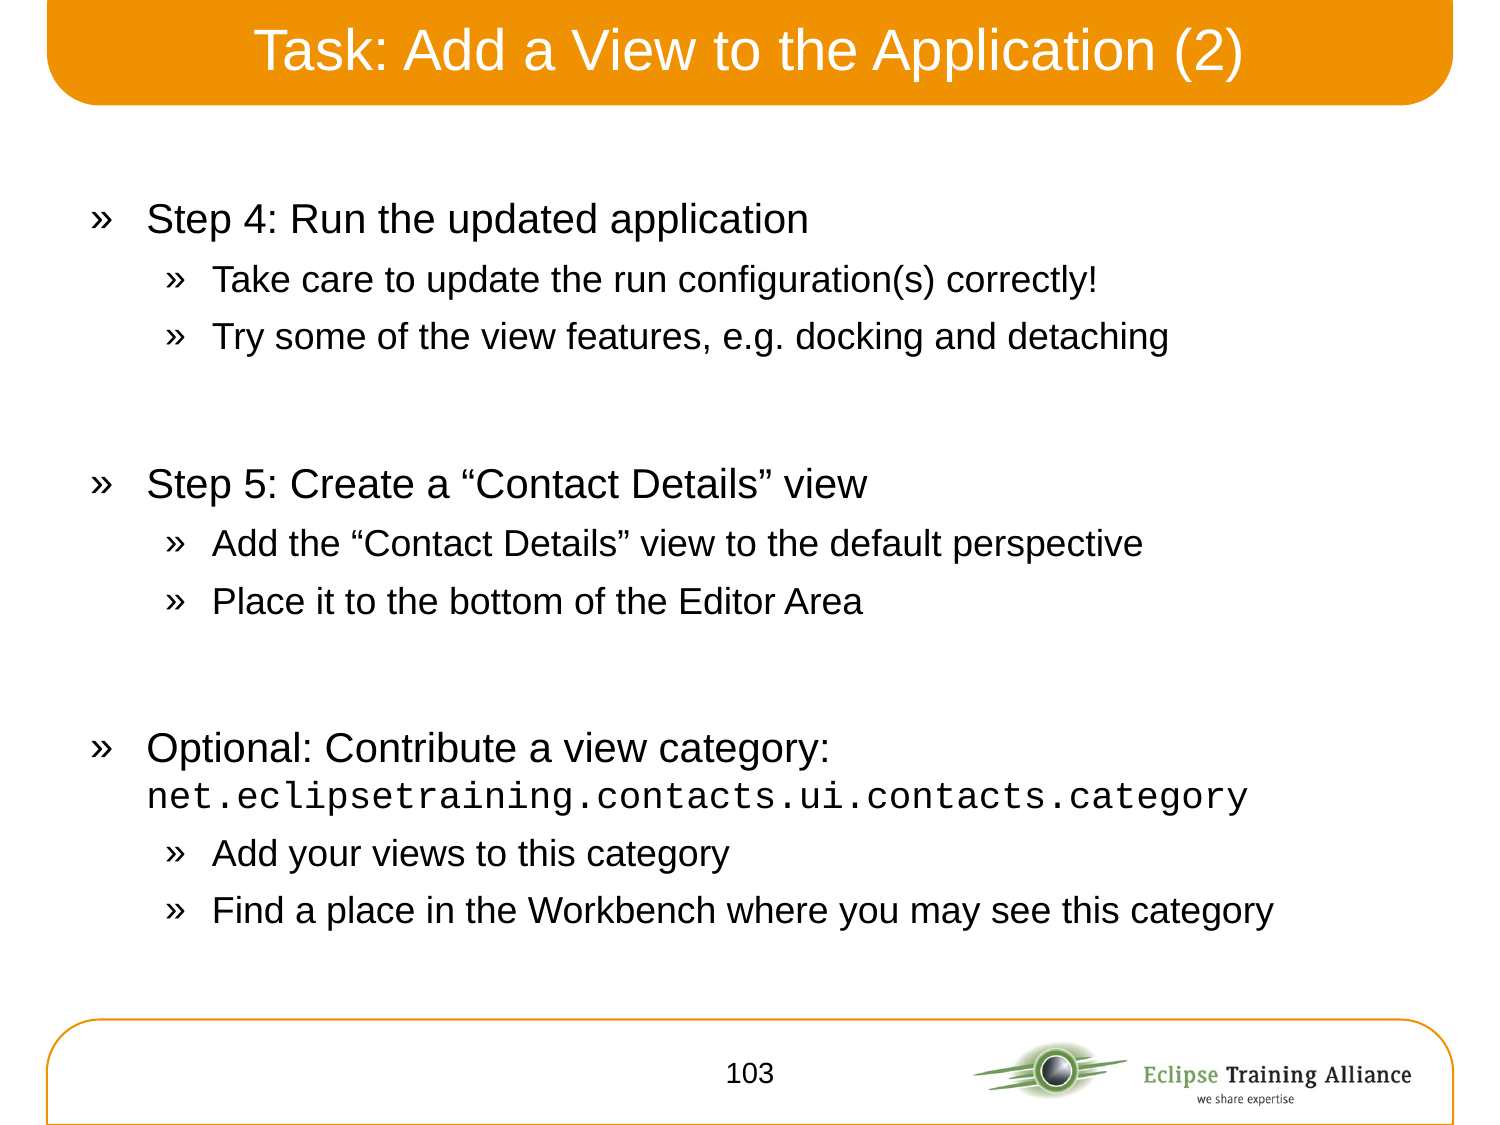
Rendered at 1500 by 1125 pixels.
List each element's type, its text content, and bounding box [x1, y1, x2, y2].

picture [973, 1038, 1411, 1106]
list Step 4: Run the updated application Take care to update the run configuration(s) correctly! Try some of the view features, e.g. docking and detaching Step 5: Create a “Contact Details” view Add the “Contact Details” view to the default perspective Place it to the bottom of the Editor Area Optional: Contribute a view category: net.eclipsetraining.contacts.ui.contacts.category Add your views to this category Find a place in the Workbench where you may see this category [75, 184, 1425, 1000]
title Task: Add a View to the Application (2) [82, 0, 1418, 94]
